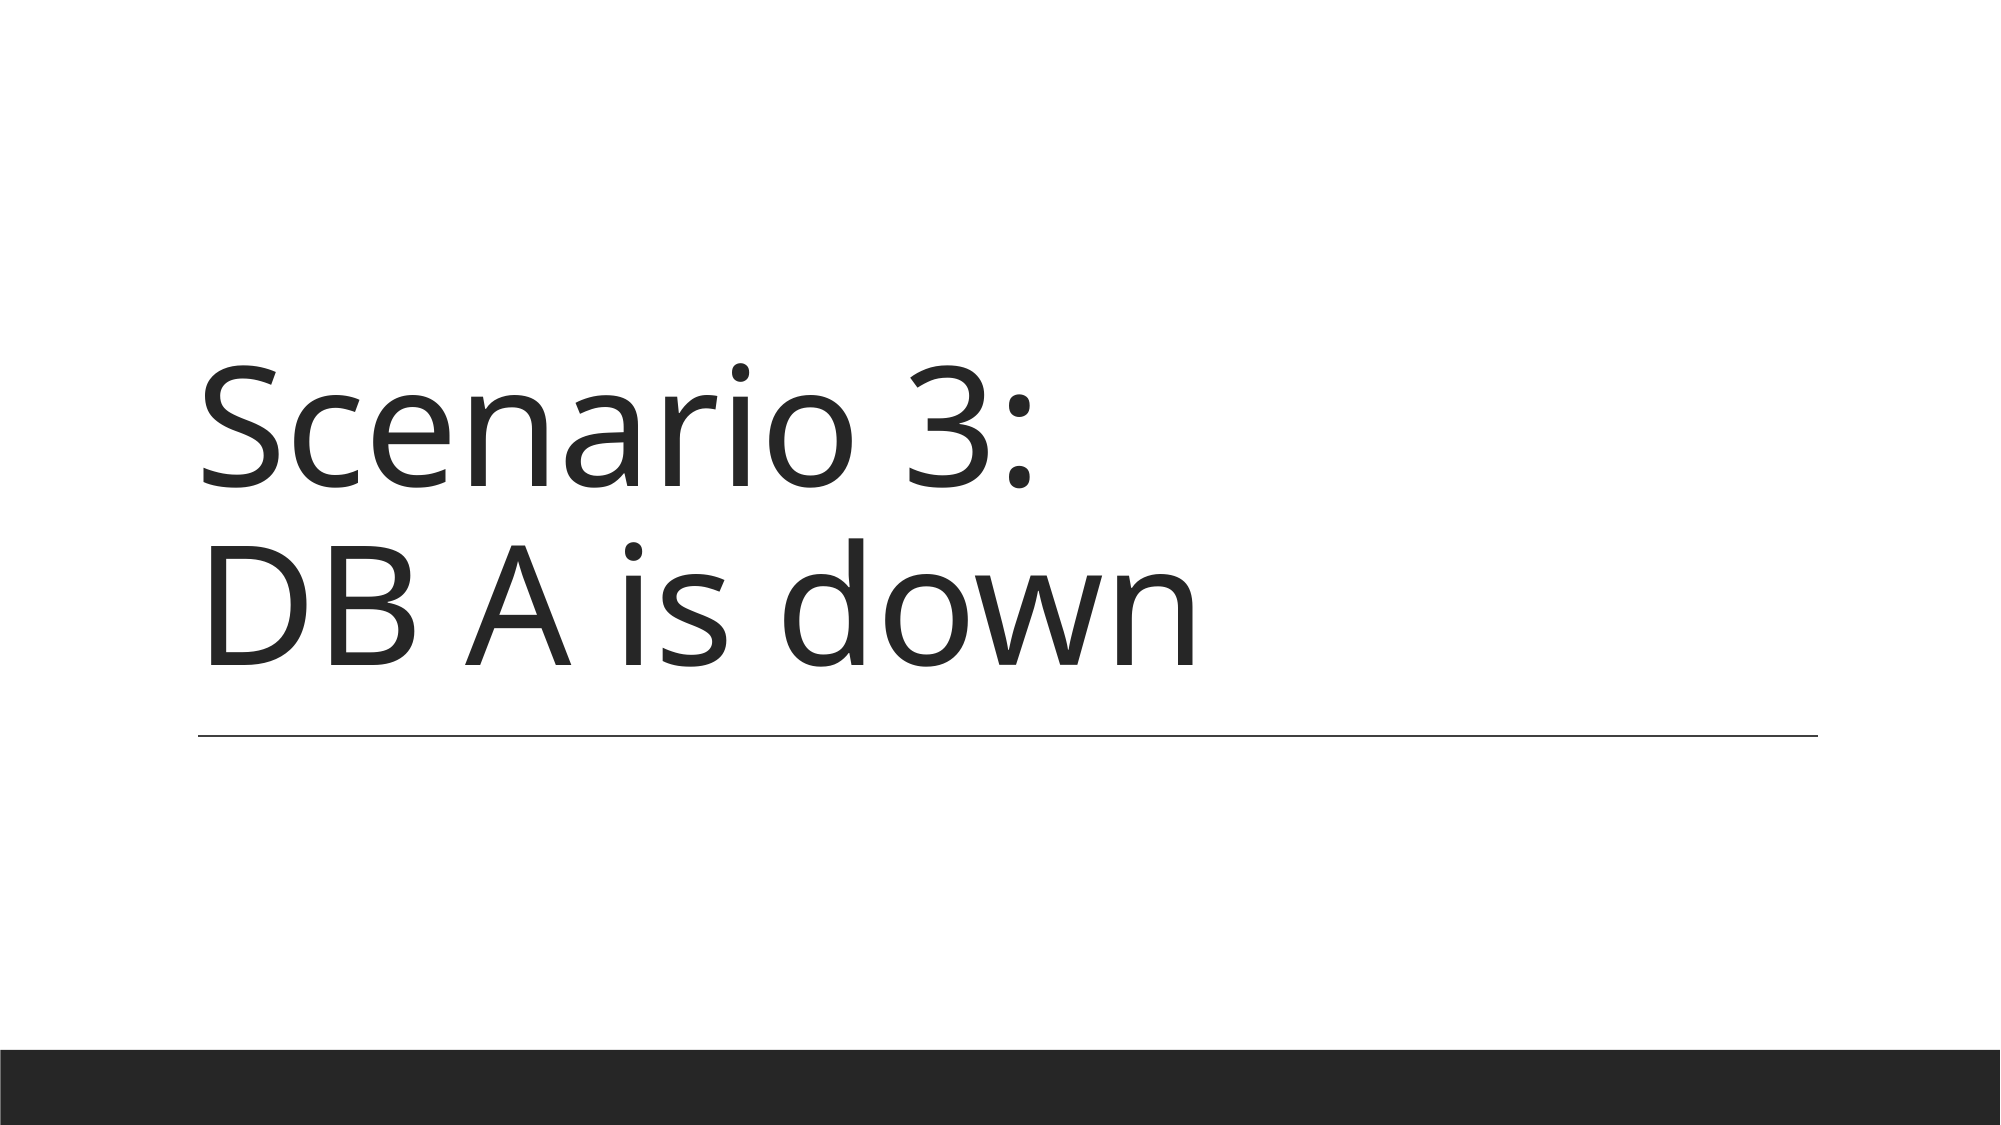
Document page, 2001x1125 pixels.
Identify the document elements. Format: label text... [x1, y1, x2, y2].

title Scenario 3: DB A is down [180, 124, 1830, 710]
